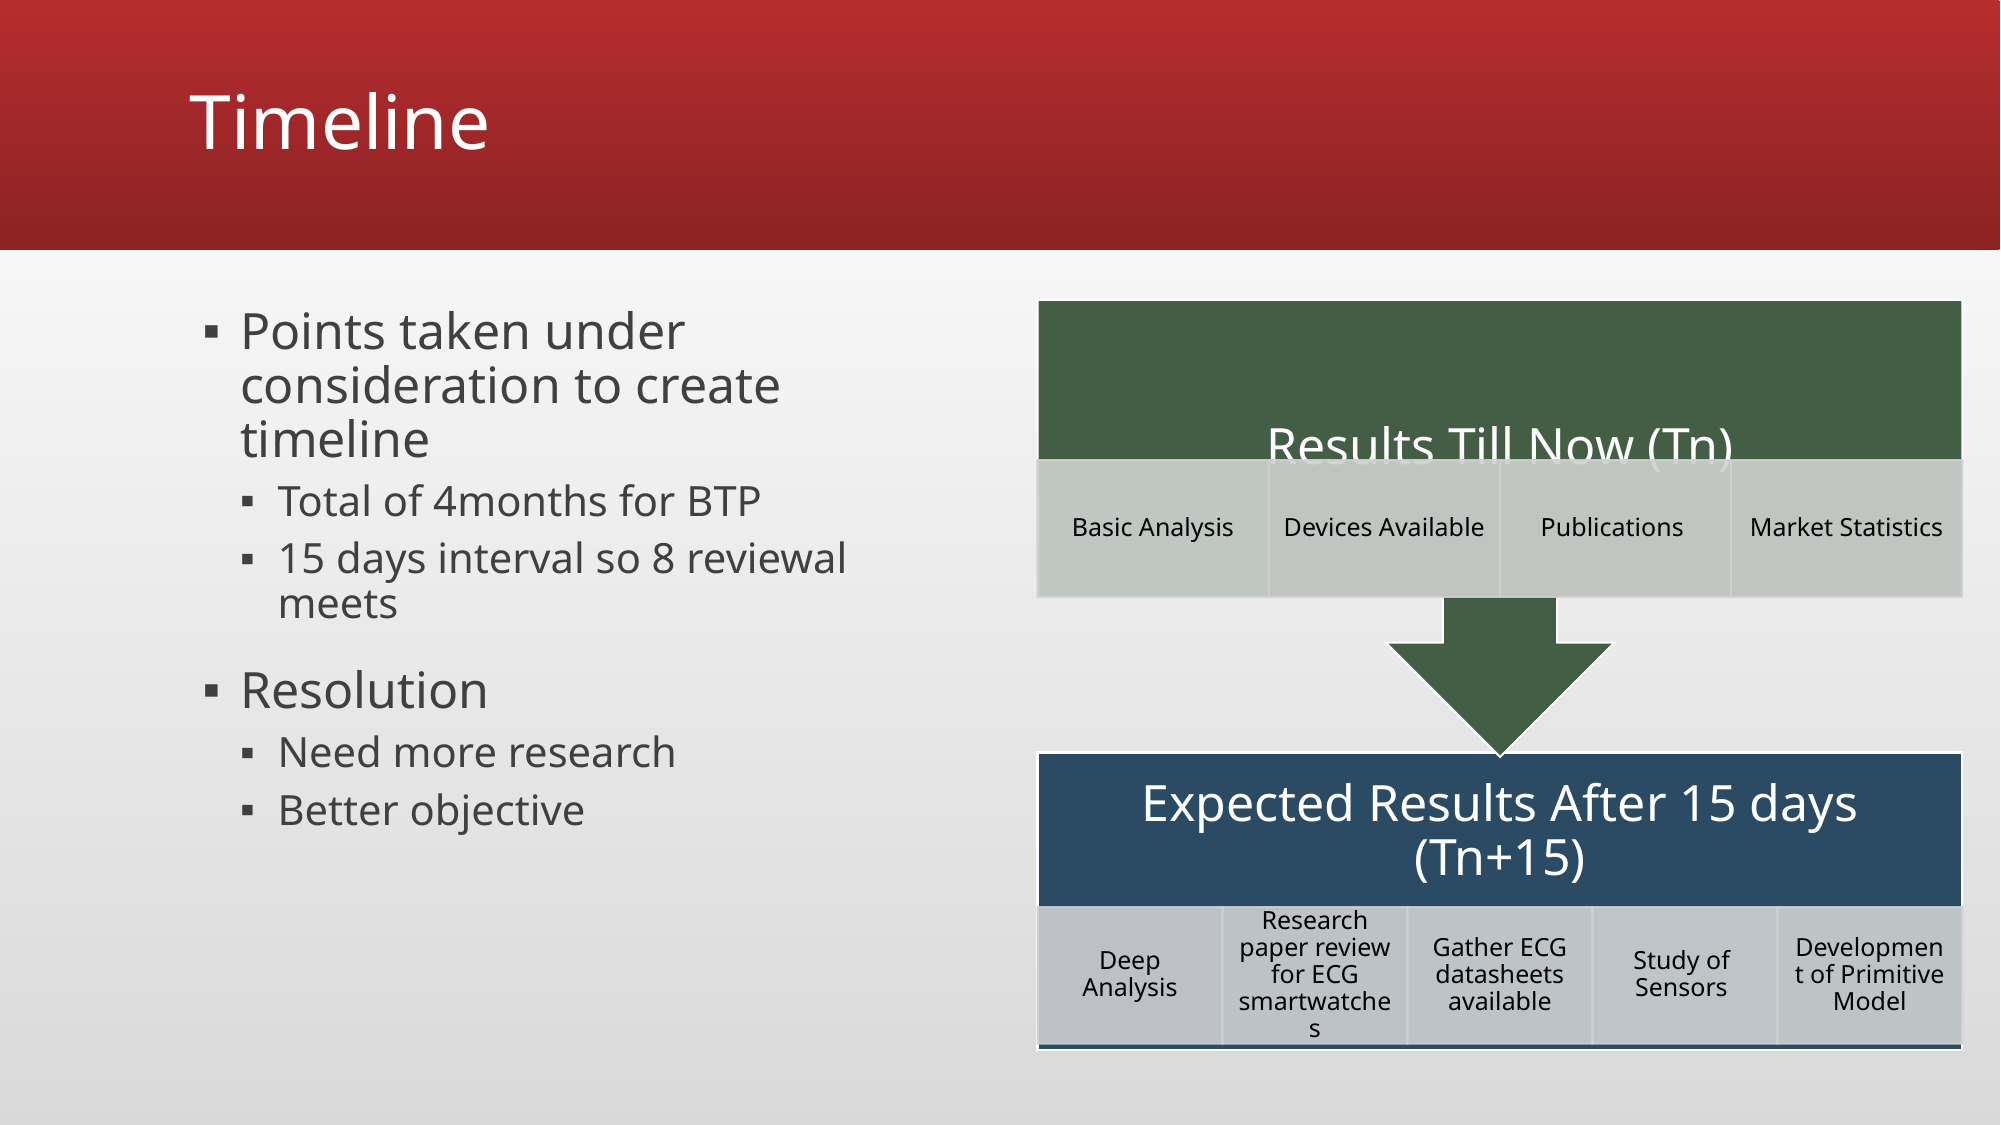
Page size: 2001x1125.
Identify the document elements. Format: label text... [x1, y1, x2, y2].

title Timeline [174, 16, 1825, 234]
list Points taken under consideration to create timeline Total of 4months for BTP 15 days interval so 8 reviewal meets Resolution Need more research Better objective [187, 298, 975, 1049]
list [1037, 299, 1963, 1050]
